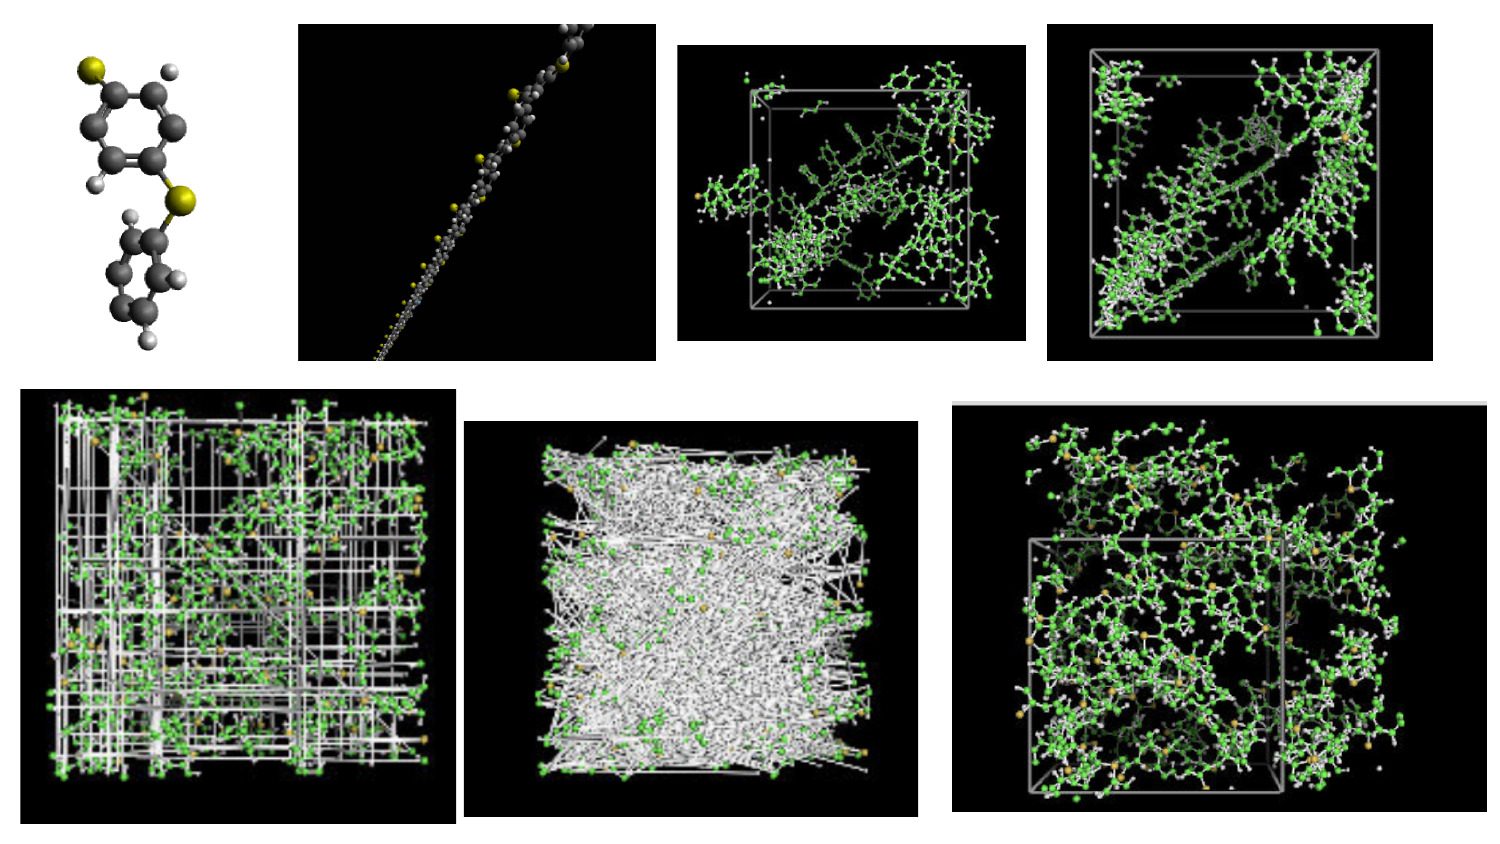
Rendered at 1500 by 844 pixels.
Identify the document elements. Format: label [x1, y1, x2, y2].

picture [952, 401, 1487, 812]
picture [0, 24, 656, 373]
picture [463, 421, 919, 817]
picture [20, 389, 457, 824]
picture [1047, 24, 1433, 361]
picture [677, 45, 1027, 341]
